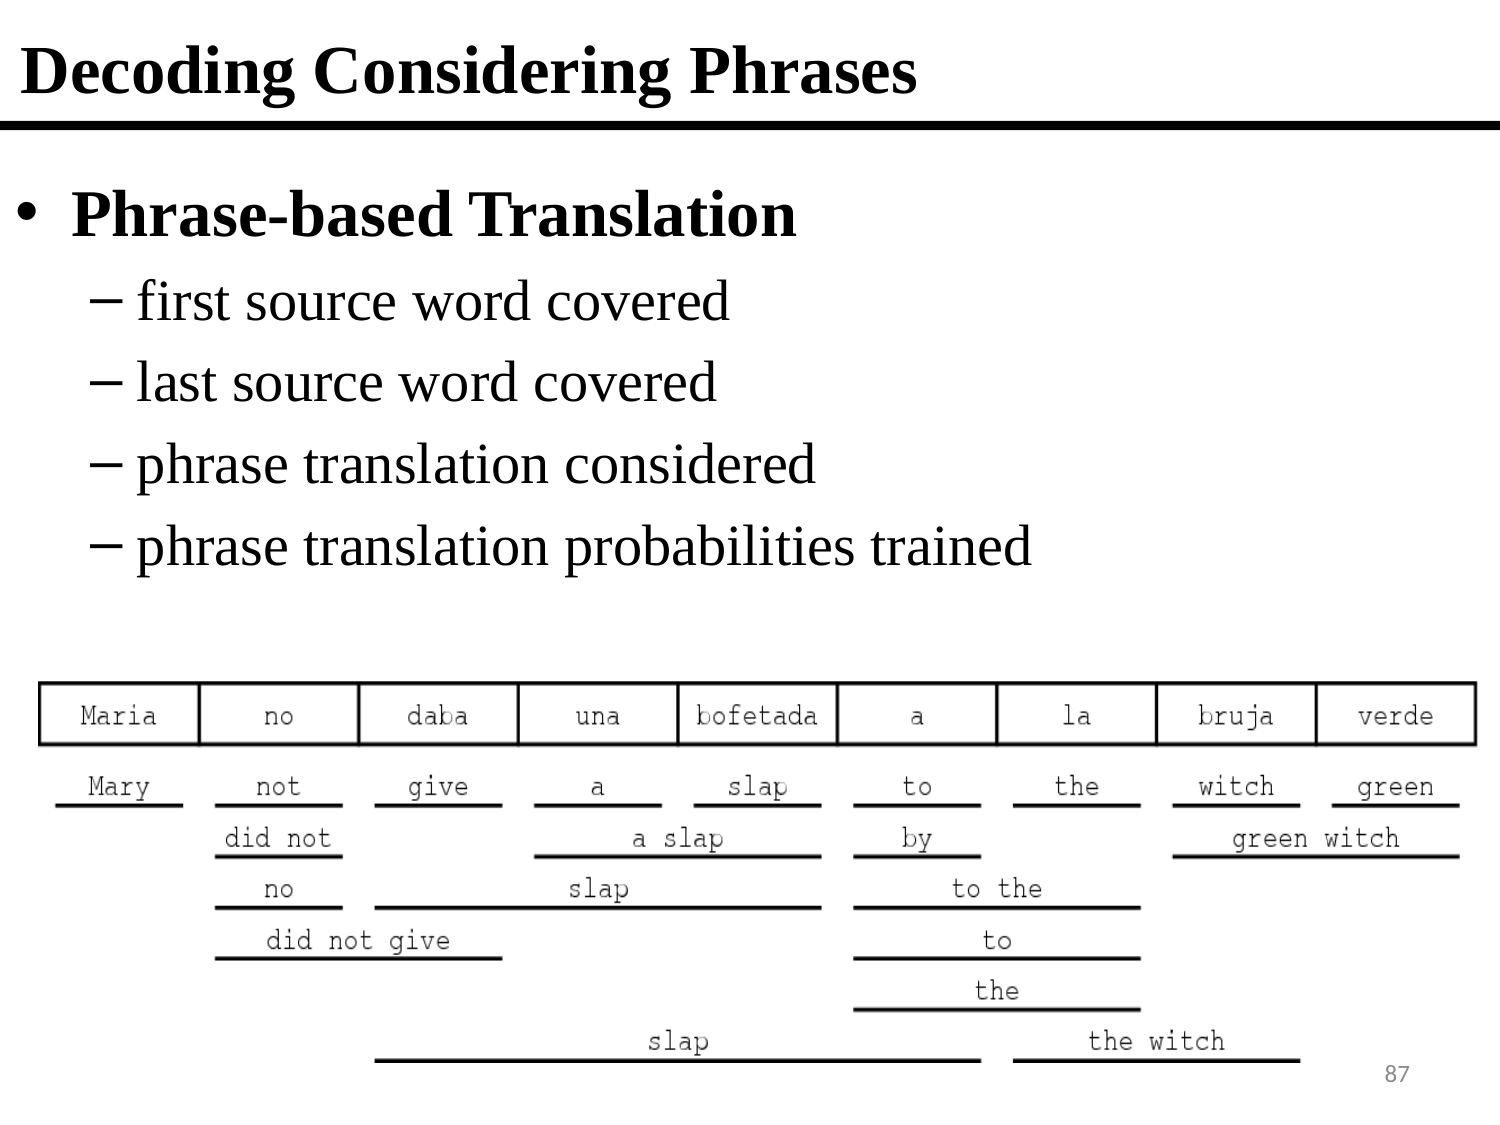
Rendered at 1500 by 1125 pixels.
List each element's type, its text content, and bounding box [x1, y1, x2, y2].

title Decoding Considering Phrases [5, 18, 1356, 123]
list Phrase-based Translation first source word covered last source word covered phrase translation considered phrase translation probabilities trained [0, 162, 1500, 816]
picture [38, 680, 1478, 1064]
slide_number 87 [1074, 1072, 1425, 1103]
